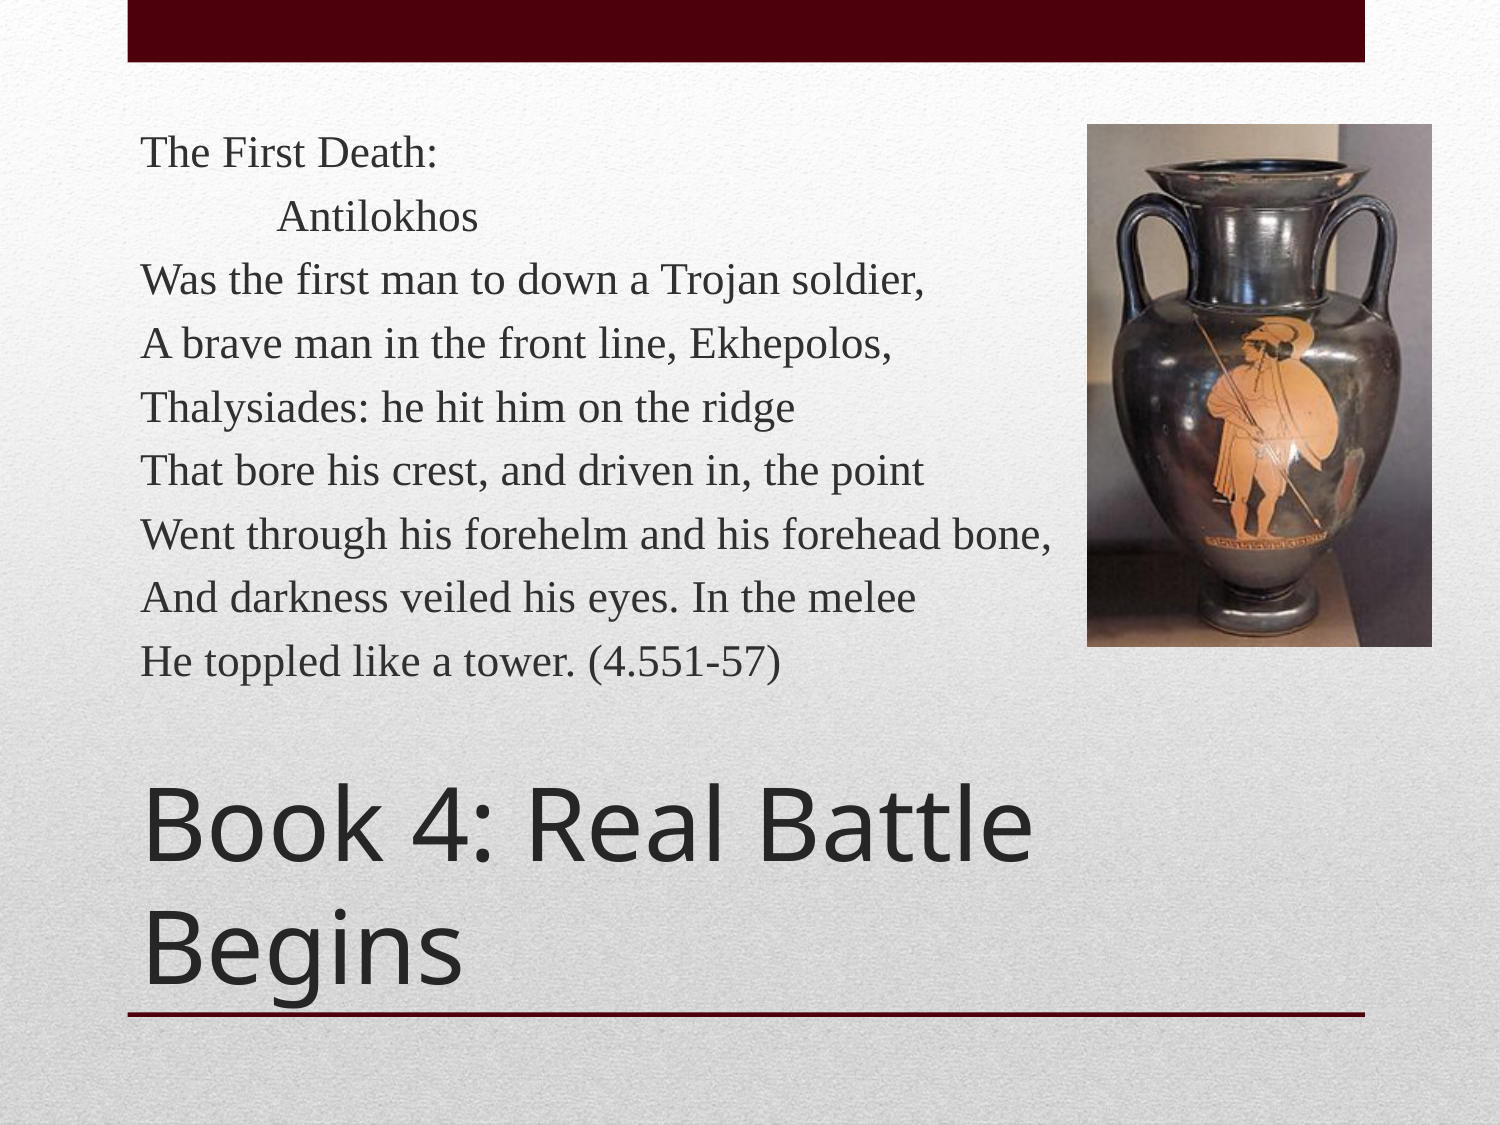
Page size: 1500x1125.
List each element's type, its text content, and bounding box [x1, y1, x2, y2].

title Book 4: Real Battle Begins [125, 750, 1238, 1013]
list The First Death: Antilokhos Was the first man to down a Trojan soldier, A brave man in the front line, Ekhepolos, Thalysiades: he hit him on the ridge That bore his crest, and driven in, the point Went through his forehelm and his forehead bone, And darkness veiled his eyes. In the melee He toppled like a tower. (4.551-57) [125, 112, 1088, 750]
picture [1086, 124, 1432, 648]
